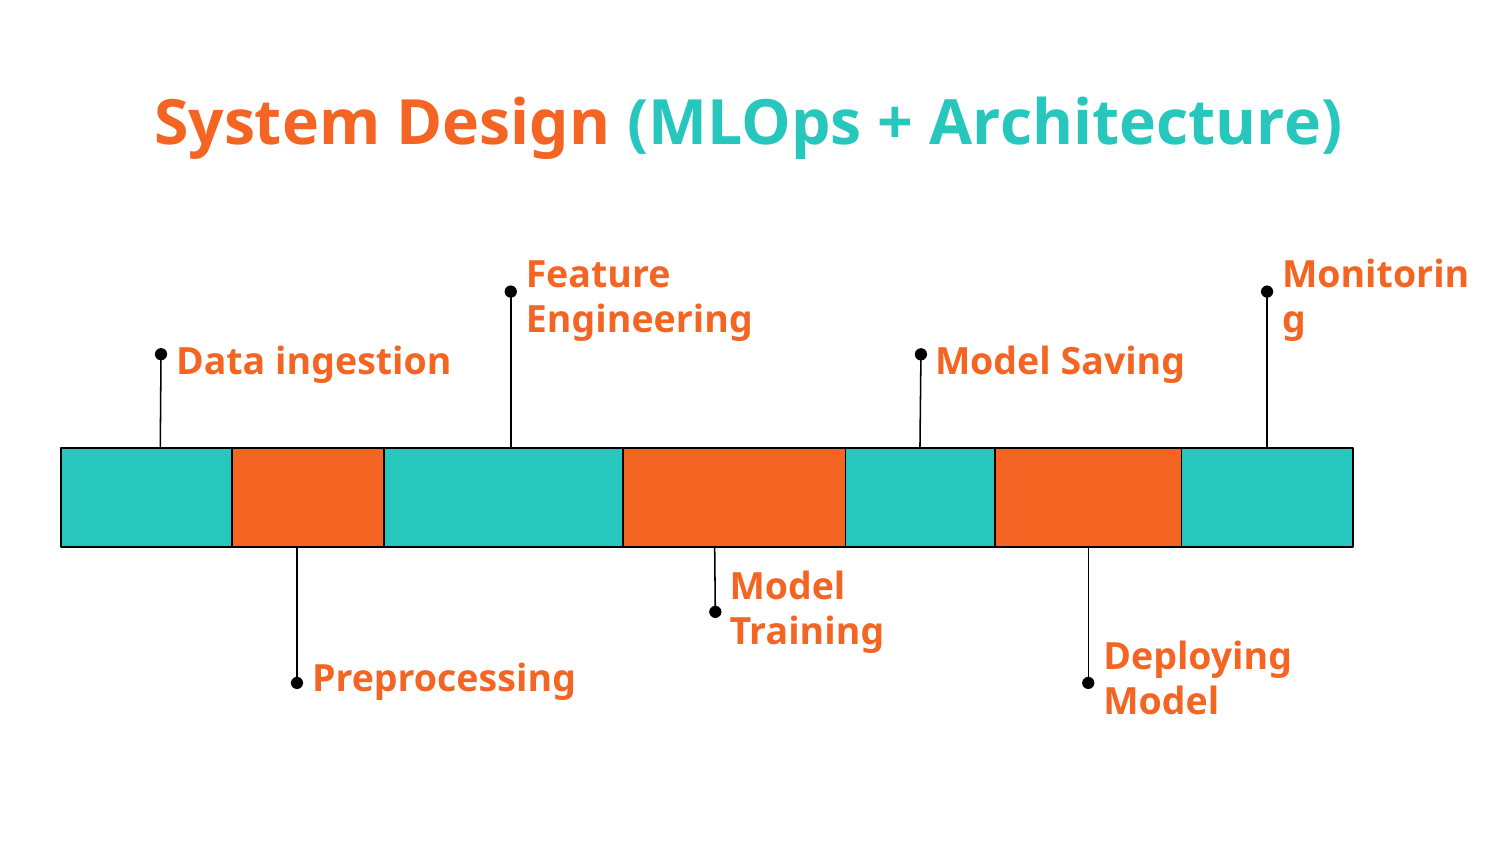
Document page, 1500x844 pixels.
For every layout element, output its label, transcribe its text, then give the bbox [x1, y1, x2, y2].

title Data ingestion [161, 327, 483, 392]
text_box [622, 448, 845, 547]
text_box [384, 448, 622, 547]
title Preprocessing [296, 644, 640, 709]
title Model Training [714, 574, 1019, 639]
text_box [845, 448, 995, 547]
title Feature Engineering [510, 262, 914, 327]
title Model Saving [919, 327, 1206, 392]
title System Design (MLOps + Architecture) [49, 67, 1448, 173]
title Monitoring [1267, 262, 1500, 327]
text_box [60, 448, 232, 547]
text_box [995, 448, 1181, 547]
text_box [1181, 448, 1353, 547]
title Deploying Model [1088, 644, 1431, 709]
text_box [232, 448, 384, 547]
